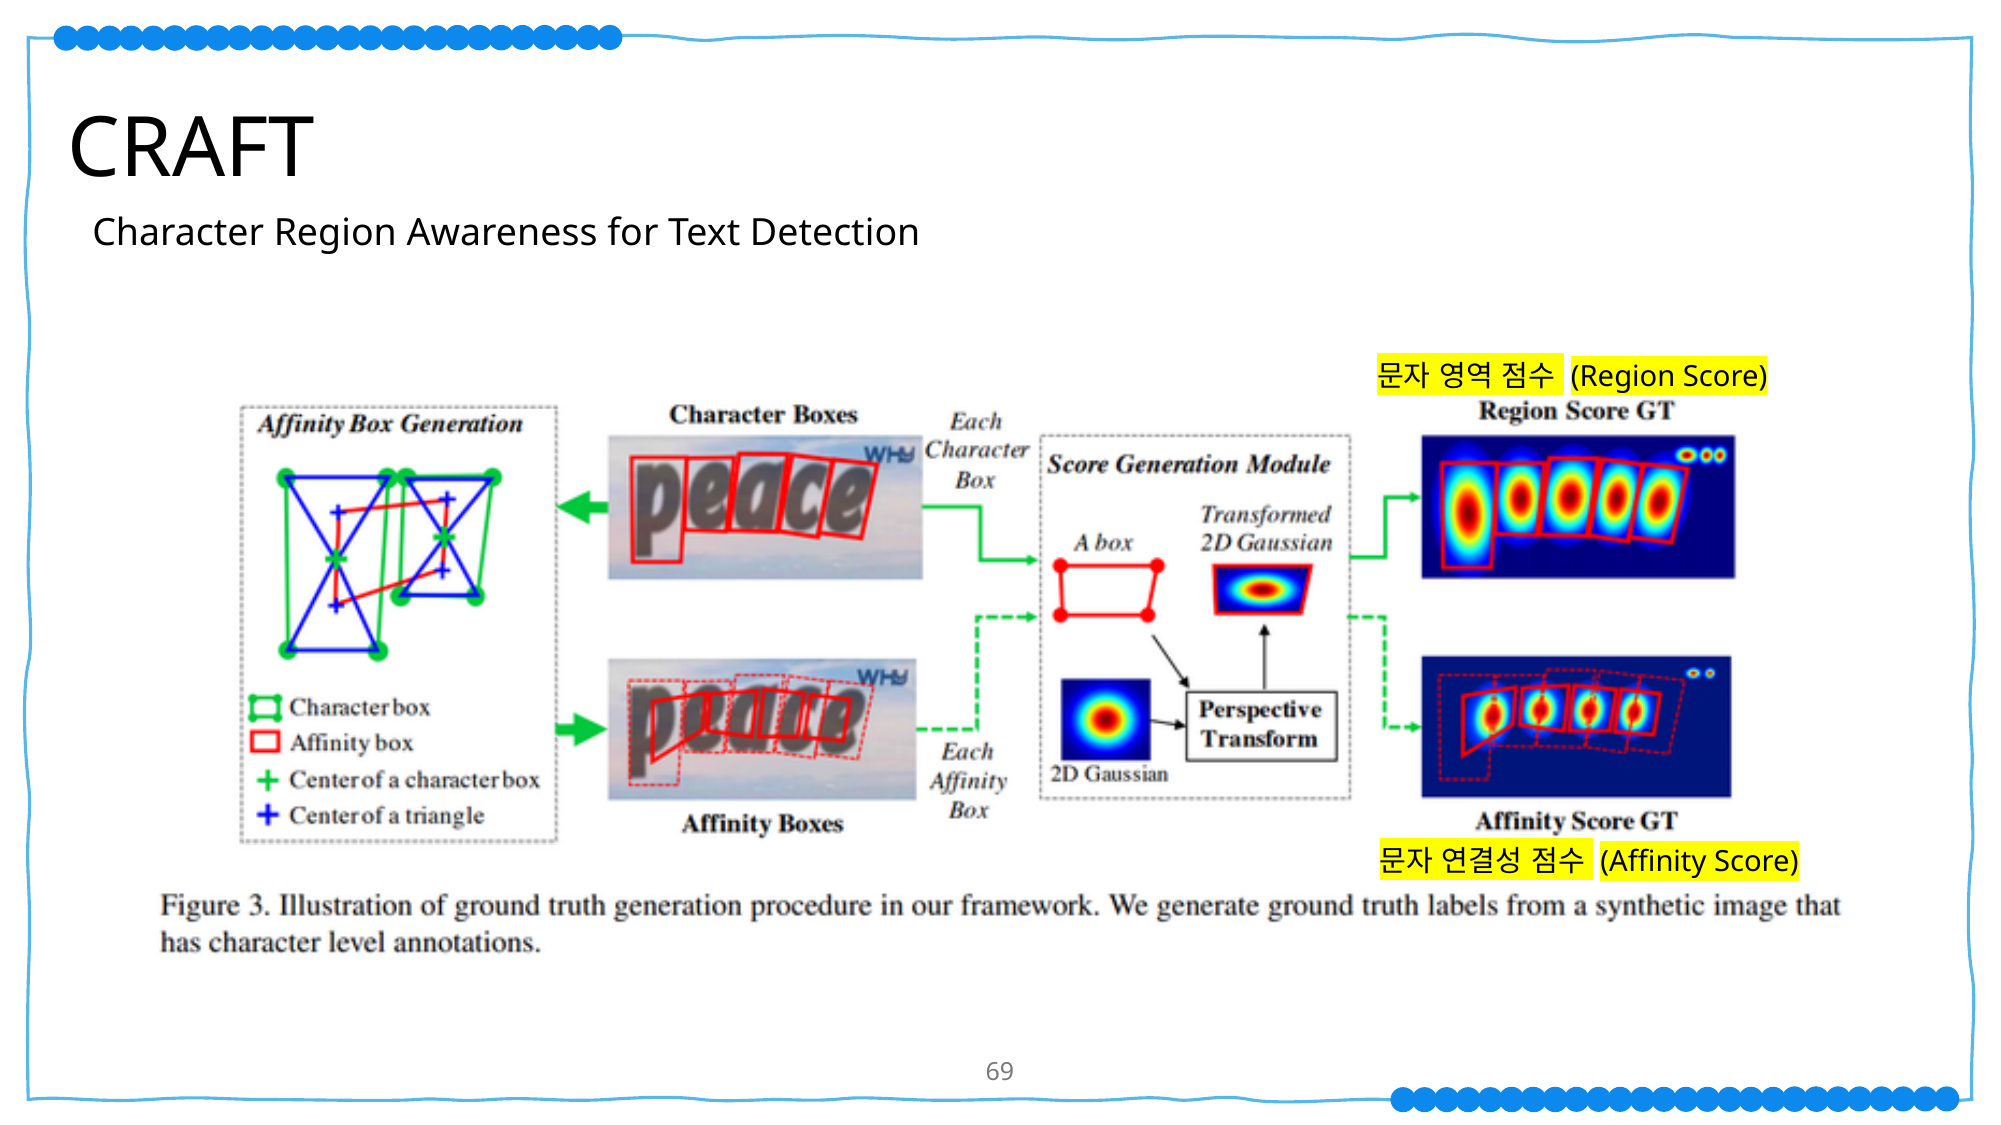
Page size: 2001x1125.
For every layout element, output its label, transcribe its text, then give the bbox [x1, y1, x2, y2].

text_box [1389, 1085, 1960, 1113]
picture [138, 375, 1860, 974]
text_box Character Region Awareness for Text Detection [77, 200, 937, 261]
text_box 문자 영역 점수 (Region Score) [1362, 350, 1783, 375]
text_box [22, 32, 1976, 1104]
slide_number 68 [1094, 1099, 1225, 1103]
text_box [53, 24, 623, 52]
